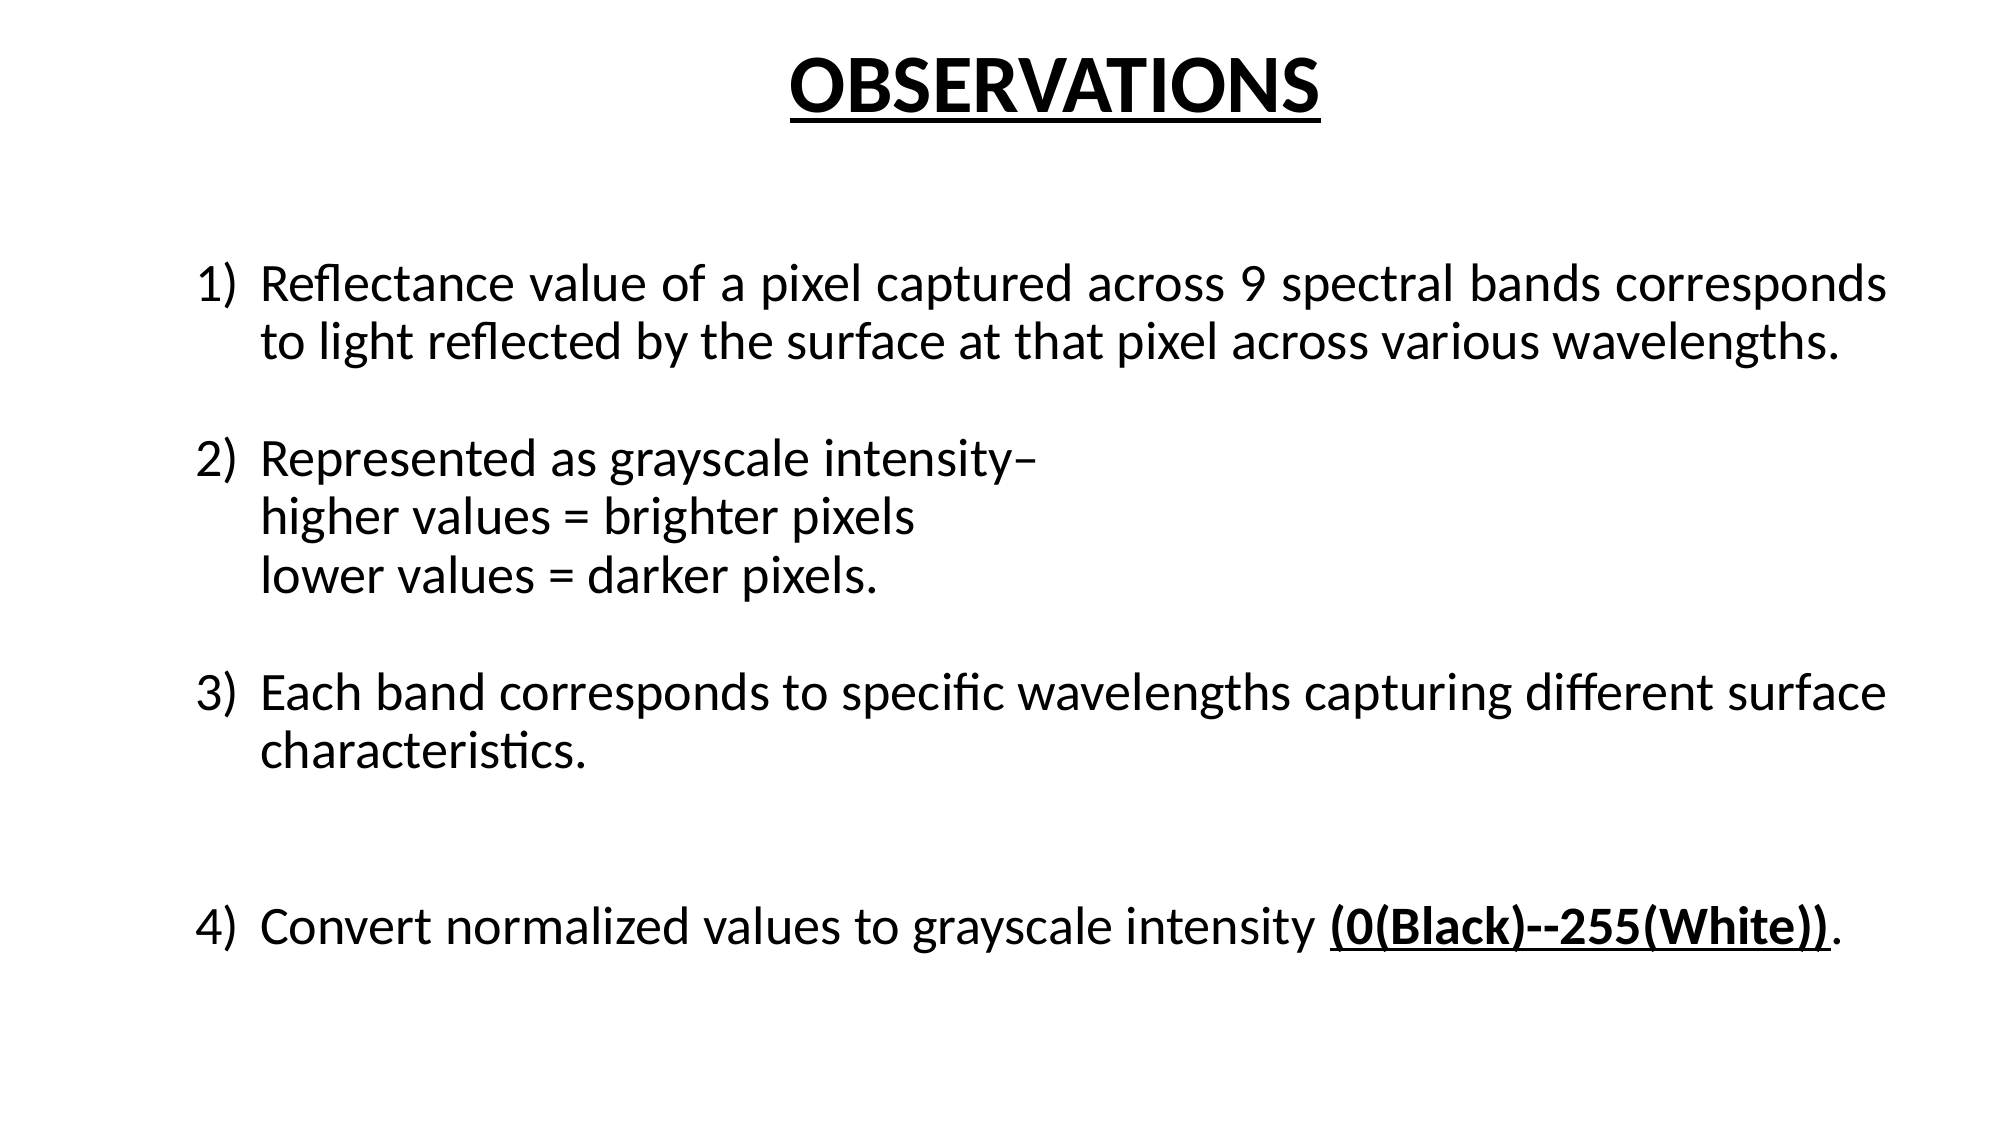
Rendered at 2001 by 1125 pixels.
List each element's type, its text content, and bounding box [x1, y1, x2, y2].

title Reflectance value of a pixel captured across 9 spectral bands corresponds to light reflected by the surface at that pixel across various wavelengths. Represented as grayscale intensity– higher values = brighter pixels lower values = darker pixels. Each band corresponds to specific wavelengths capturing different surface characteristics. Convert normalized values to grayscale intensity (0(Black)--255(White)). [170, 182, 1905, 1087]
title OBSERVATIONS [0, 32, 2000, 139]
